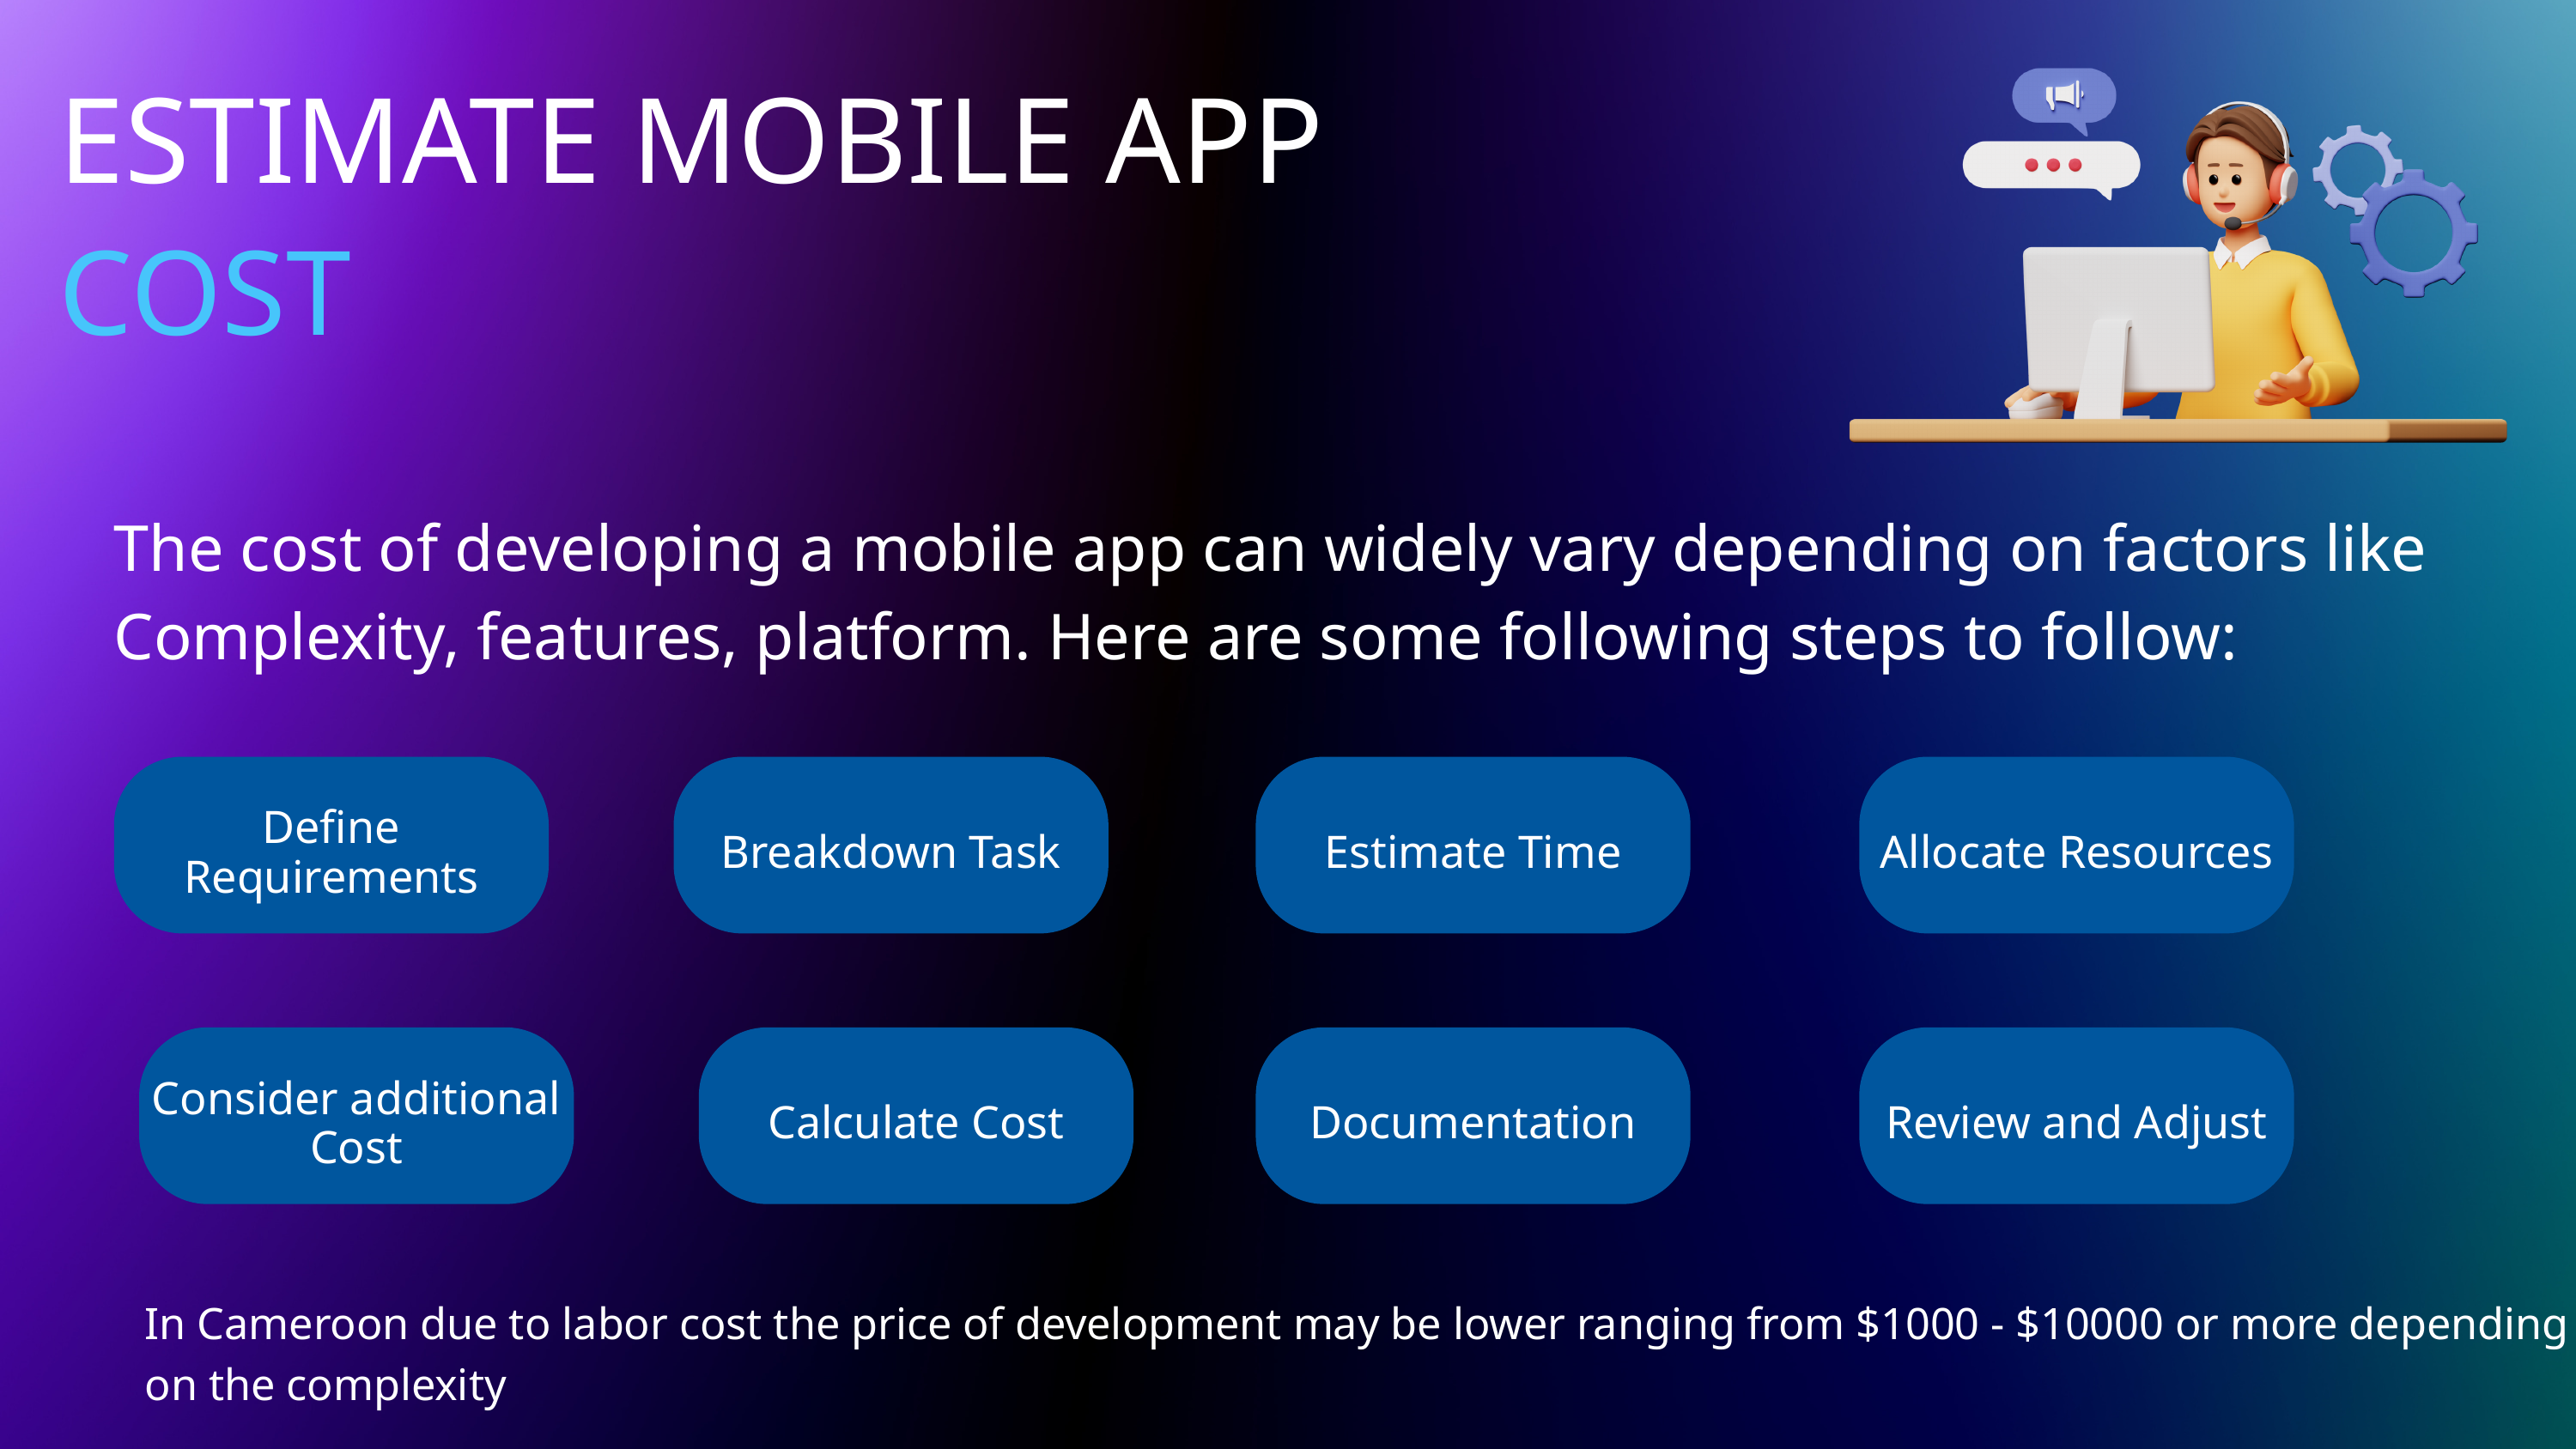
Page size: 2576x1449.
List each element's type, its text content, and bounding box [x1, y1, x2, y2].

text_box COST [59, 229, 1849, 359]
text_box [1859, 756, 2294, 934]
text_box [1255, 1027, 1691, 1204]
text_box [1255, 756, 1691, 934]
text_box In Cameroon due to labor cost the price of development may be lower ranging from $1000 - $10000 or more depending on the complexity [144, 1288, 2576, 1410]
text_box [1859, 1027, 2294, 1204]
text_box [1849, 68, 2507, 443]
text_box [138, 1027, 574, 1204]
text_box ESTIMATE MOBILE APP [58, 77, 1849, 208]
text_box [673, 756, 1109, 934]
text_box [698, 1027, 1134, 1204]
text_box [113, 756, 550, 934]
text_box The cost of developing a mobile app can widely vary depending on factors like Complexity, features, platform. Here are some following steps to follow: [113, 494, 2576, 673]
text_box [0, 0, 2576, 1449]
